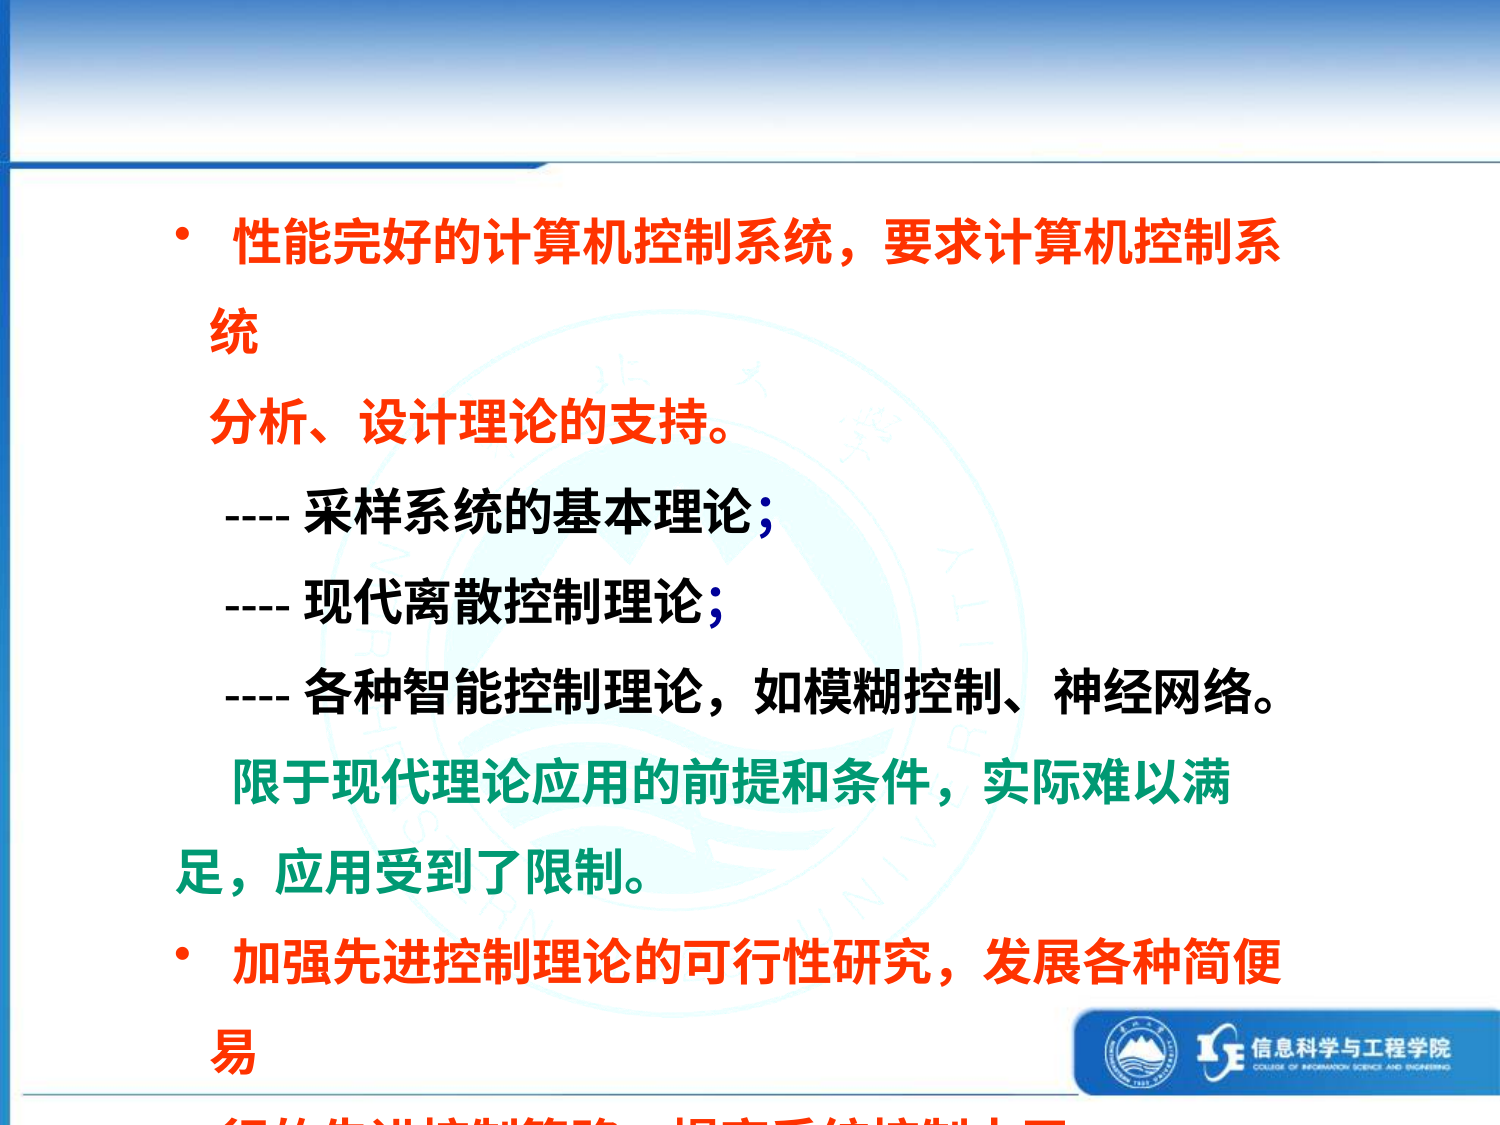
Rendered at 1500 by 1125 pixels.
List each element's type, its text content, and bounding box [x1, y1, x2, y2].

text_box 性能完好的计算机控制系统，要求计算机控制系统 分析、设计理论的支持。 ----采样系统的基本理论； ----现代离散控制理论； ----各种智能控制理论，如模糊控制、神经网络。 限于现代理论应用的前提和条件，实际难以满足，应用受到了限制。 加强先进控制理论的可行性研究，发展各种简便易 行的先进控制策略，提高系统控制水平。 [159, 172, 1341, 1125]
picture [0, 0, 1500, 1125]
